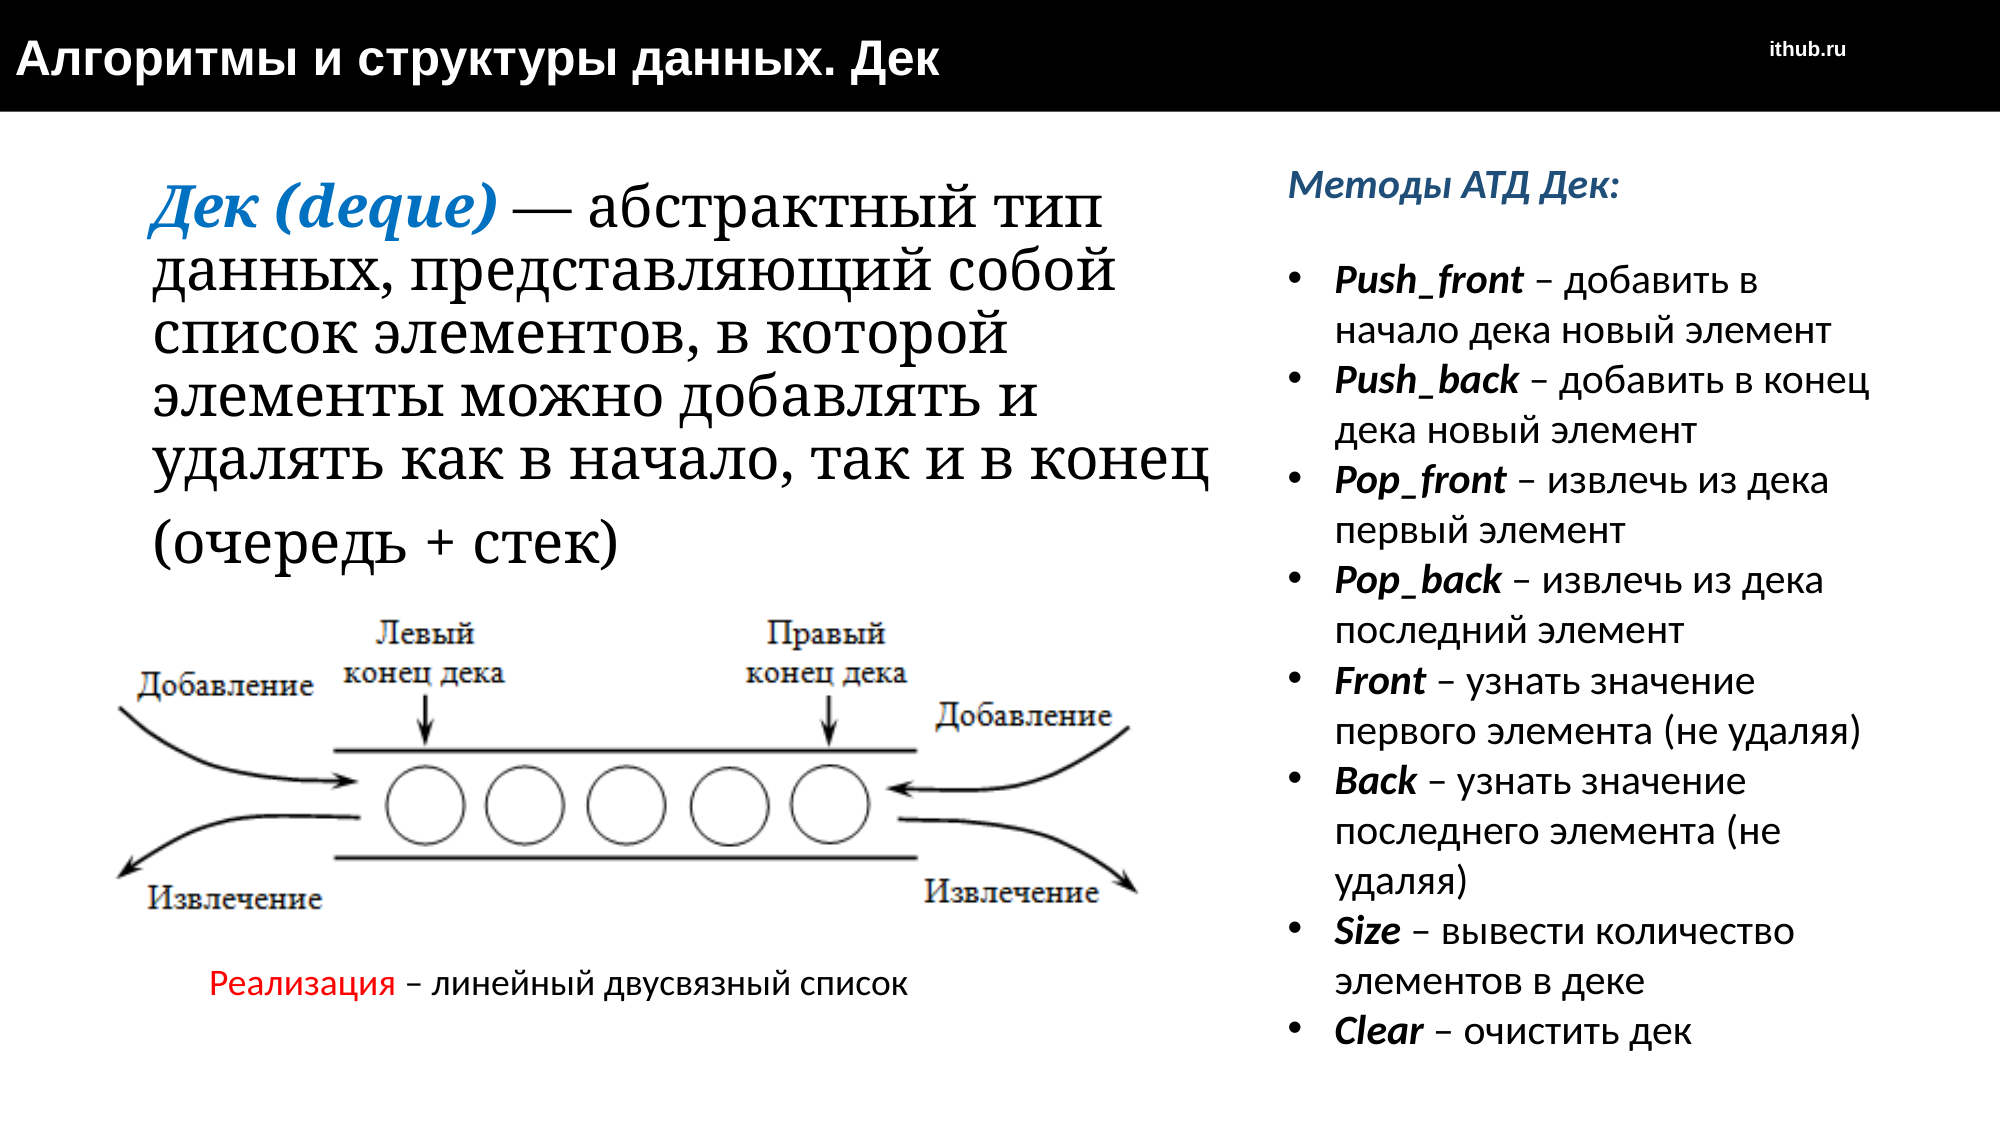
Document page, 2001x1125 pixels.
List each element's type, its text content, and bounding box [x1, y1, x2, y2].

text_box Алгоритмы и структуры данных. Дек [0, 0, 2000, 113]
picture [28, 612, 1339, 981]
list Дек (deque) — абстрактный тип данных, представляющий собой список элементов, в которой элементы можно добавлять и удалять как в начало, так и в конец (очередь + стек) [137, 169, 1230, 612]
text_box Методы АТД Дек: Push_front – добавить в начало дека новый элемент Push_back – добавить в конец дека новый элемент Pop_front – извлечь из дека первый элемент Pop_back – извлечь из дека последний элемент Front – узнать значение первого элемента (не удаляя) Back – узнать значение последнего элемента (не удаляя) Size – вывести количество элементов в деке Clear – очистить дек [1272, 149, 1885, 1105]
text_box ithub.ru [1754, 27, 2000, 68]
text_box Реализация – линейный двусвязный список [194, 981, 1136, 1010]
